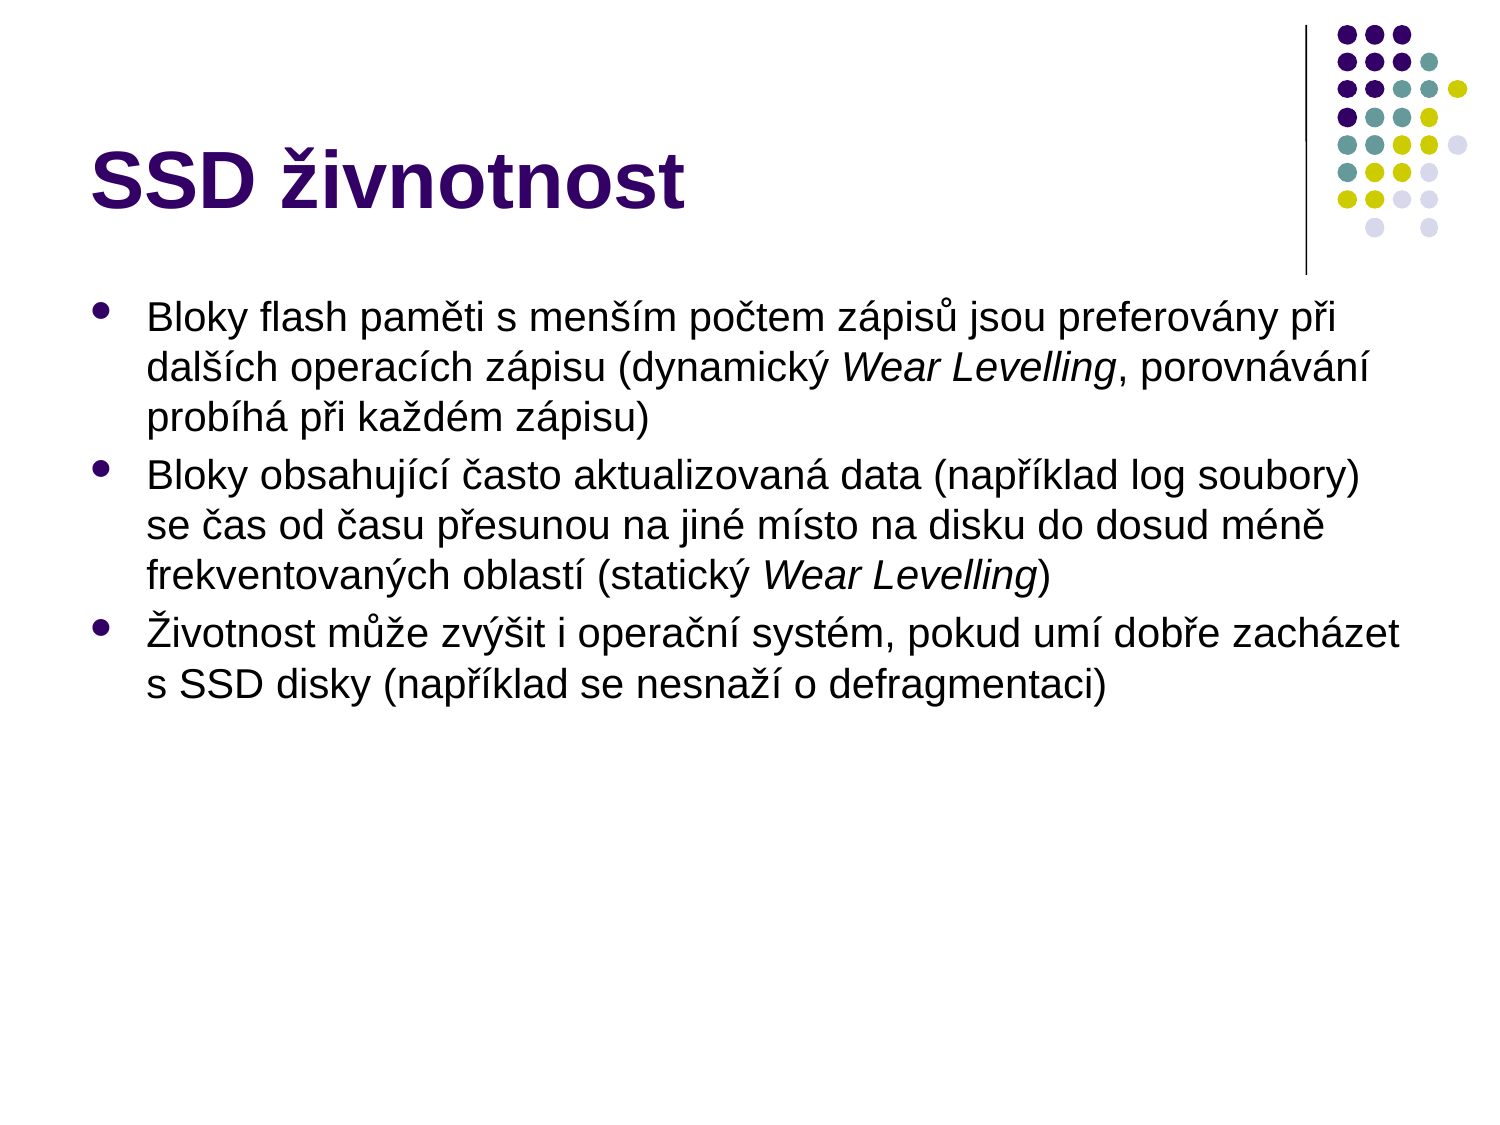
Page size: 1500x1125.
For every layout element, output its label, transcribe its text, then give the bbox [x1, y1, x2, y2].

list Bloky flash paměti s menším počtem zápisů jsou preferovány při dalších operacích zápisu (dynamický Wear Levelling, porovnávání probíhá při každém zápisu) Bloky obsahující často aktualizovaná data (například log soubory) se čas od času přesunou na jiné místo na disku do dosud méně frekventovaných oblastí (statický Wear Levelling) Životnost může zvýšit i operační systém, pokud umí dobře zacházet s SSD disky (například se nesnaží o defragmentaci) [75, 282, 1425, 1006]
title SSD živnotnost [75, 20, 1313, 233]
